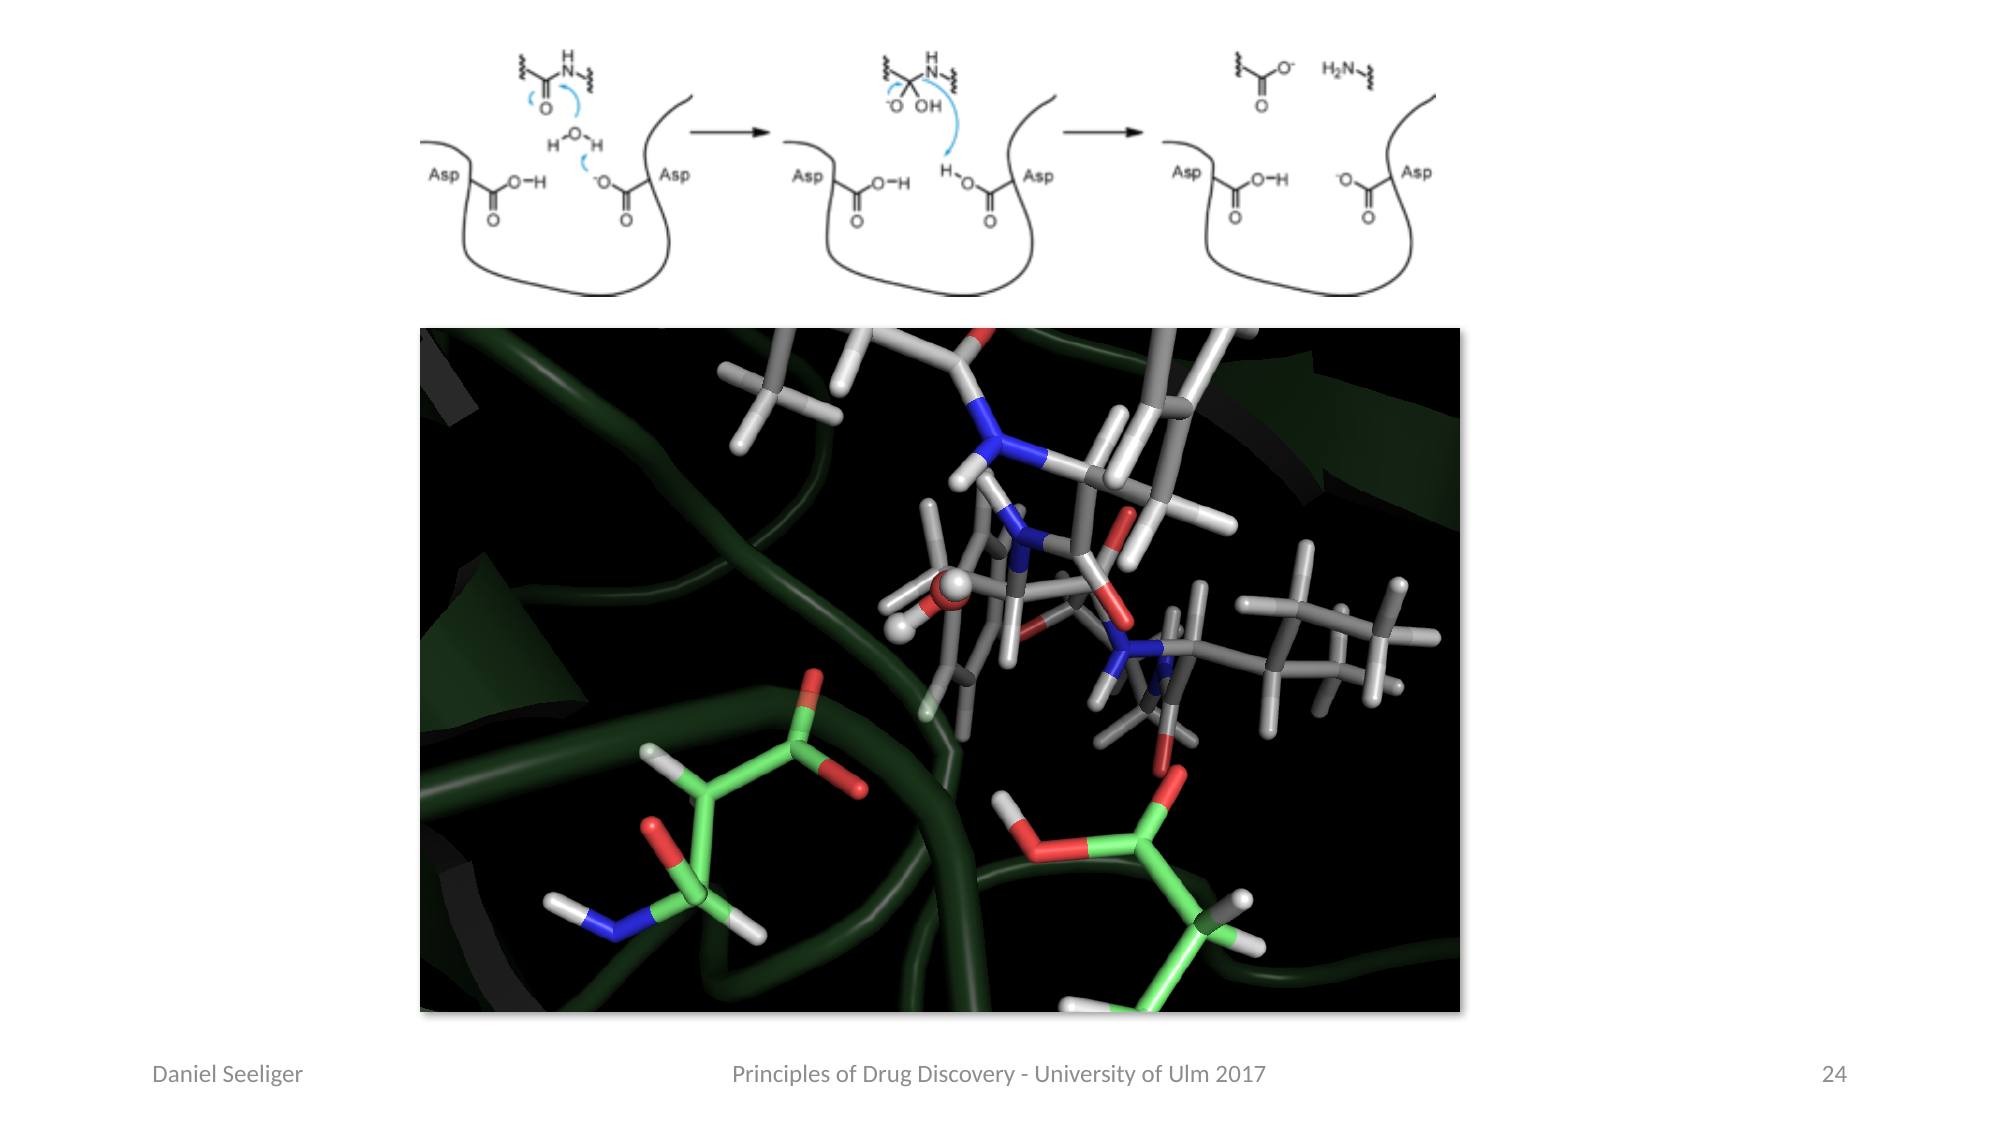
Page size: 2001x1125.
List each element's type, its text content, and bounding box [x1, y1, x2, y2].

slide_number Daniel Seeliger [137, 1042, 588, 1103]
picture [420, 328, 1460, 1012]
picture [420, 48, 1436, 297]
footer Principles of Drug Discovery - University of Ulm 2017 [662, 1042, 1338, 1103]
slide_number 24 [1412, 1042, 1863, 1103]
